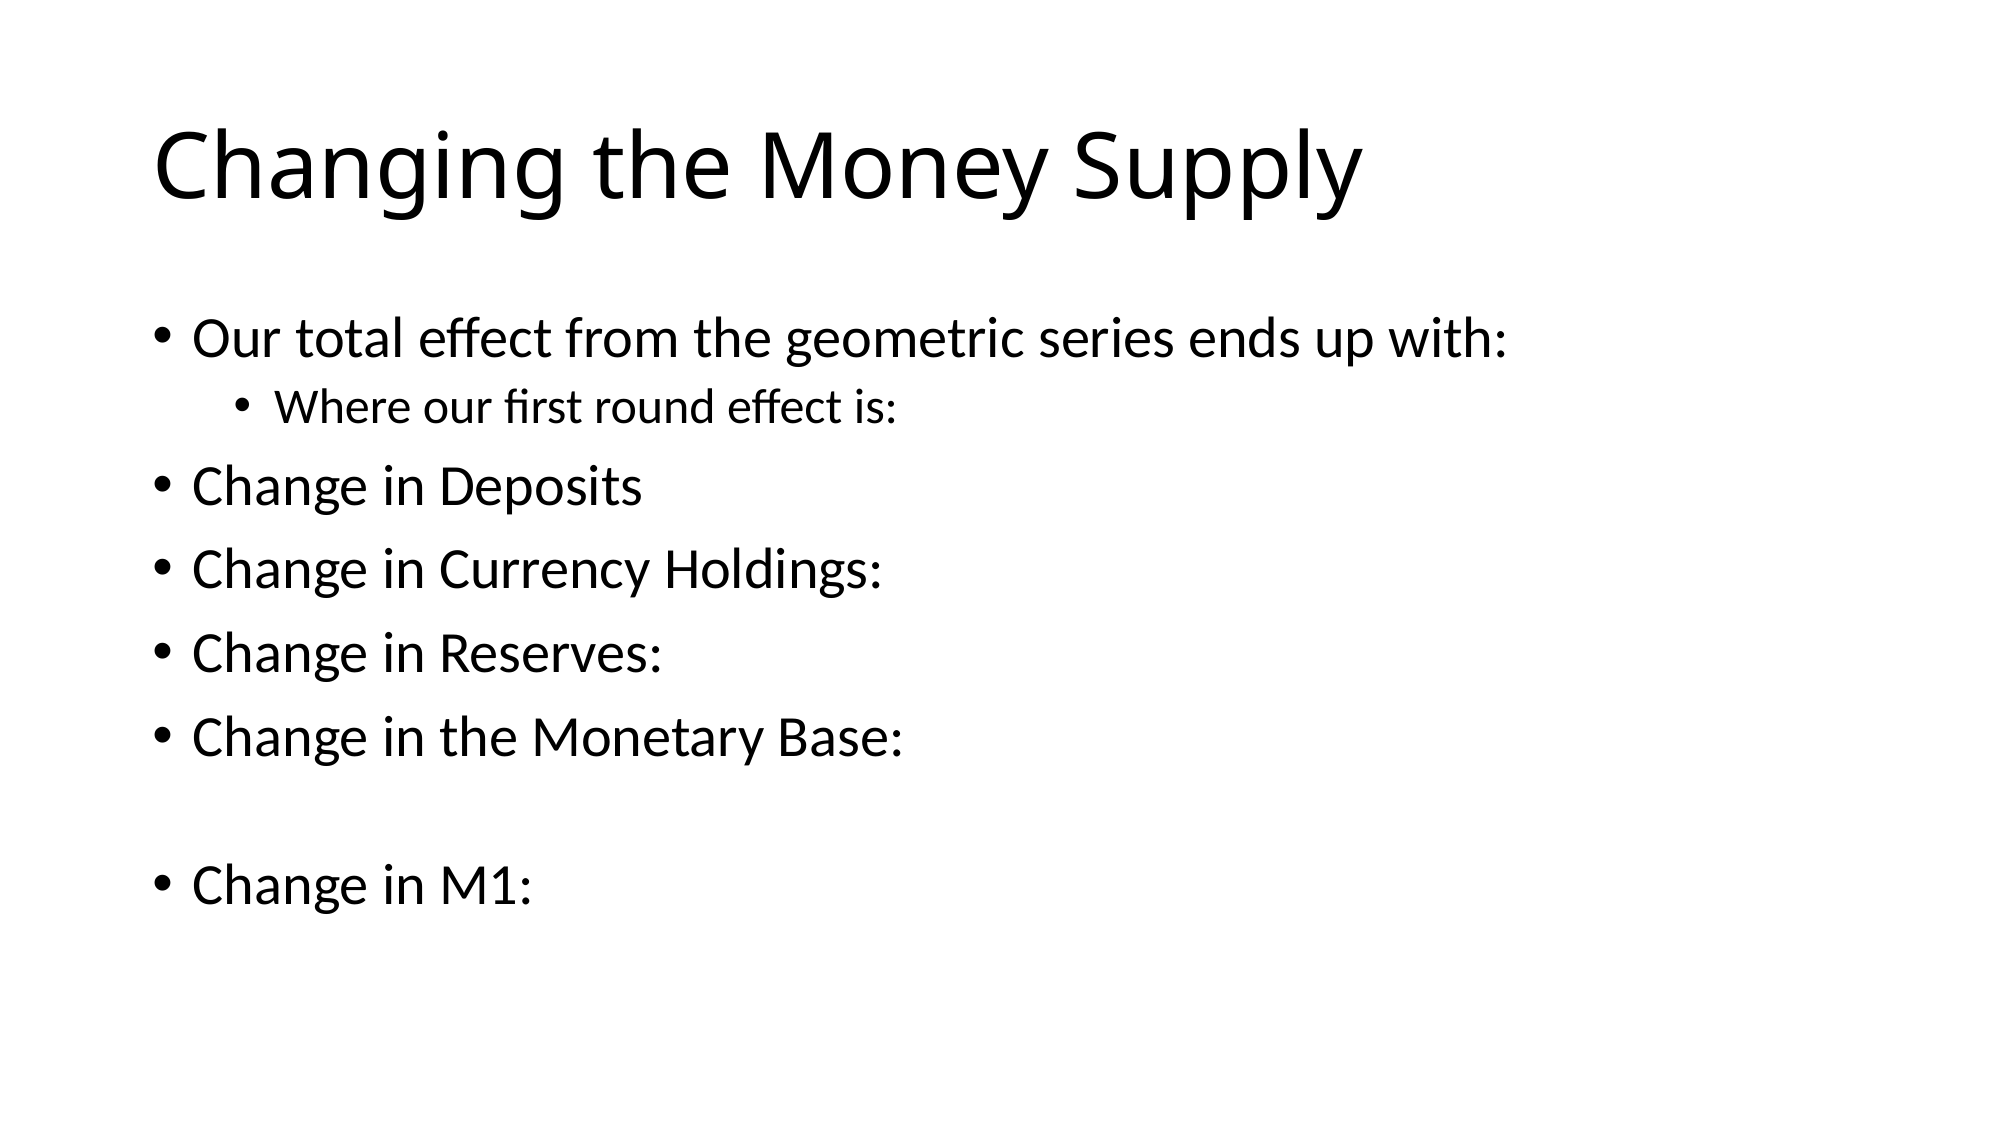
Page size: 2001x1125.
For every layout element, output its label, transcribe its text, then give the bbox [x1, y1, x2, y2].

title Changing the Money Supply [137, 59, 1863, 278]
